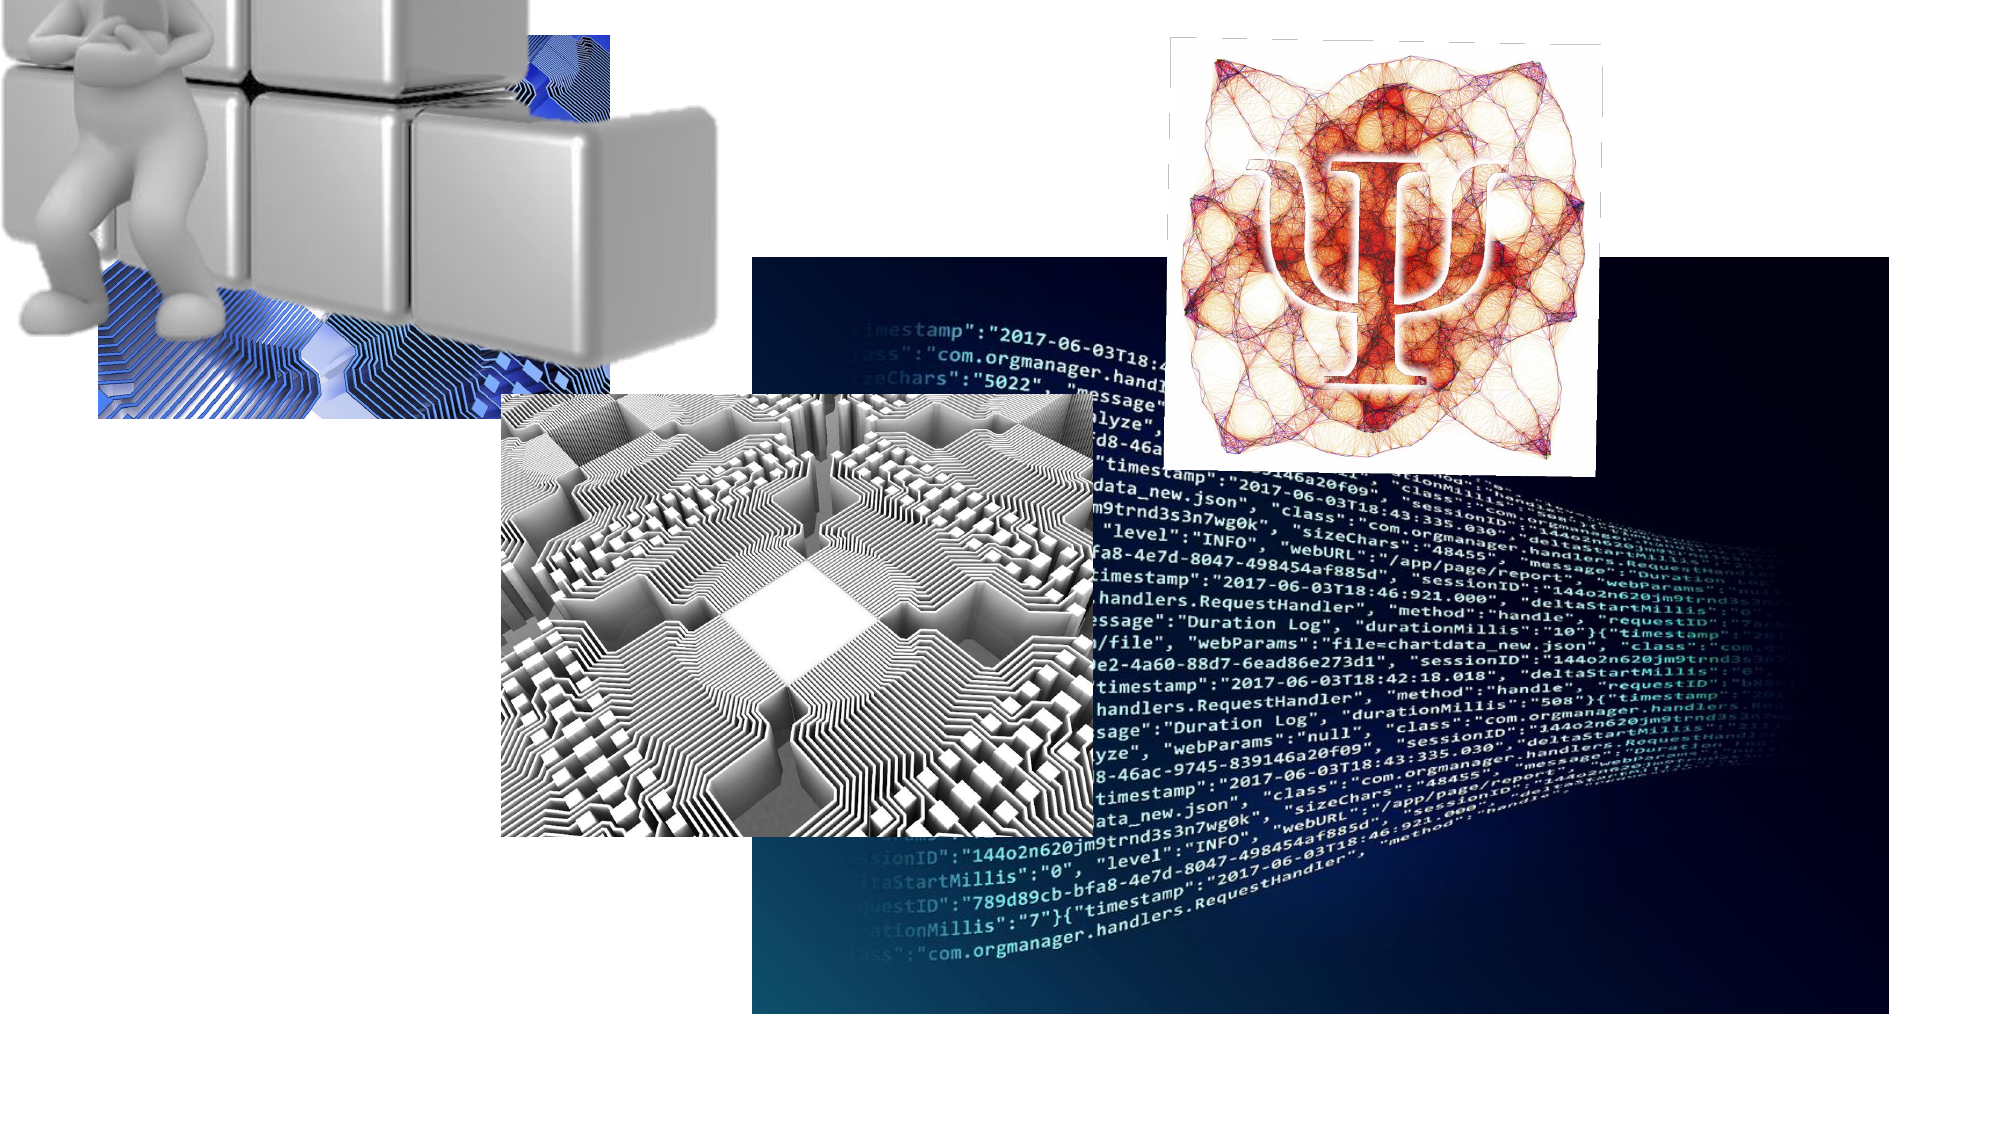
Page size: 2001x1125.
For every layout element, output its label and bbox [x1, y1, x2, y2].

picture [0, 0, 1889, 1014]
